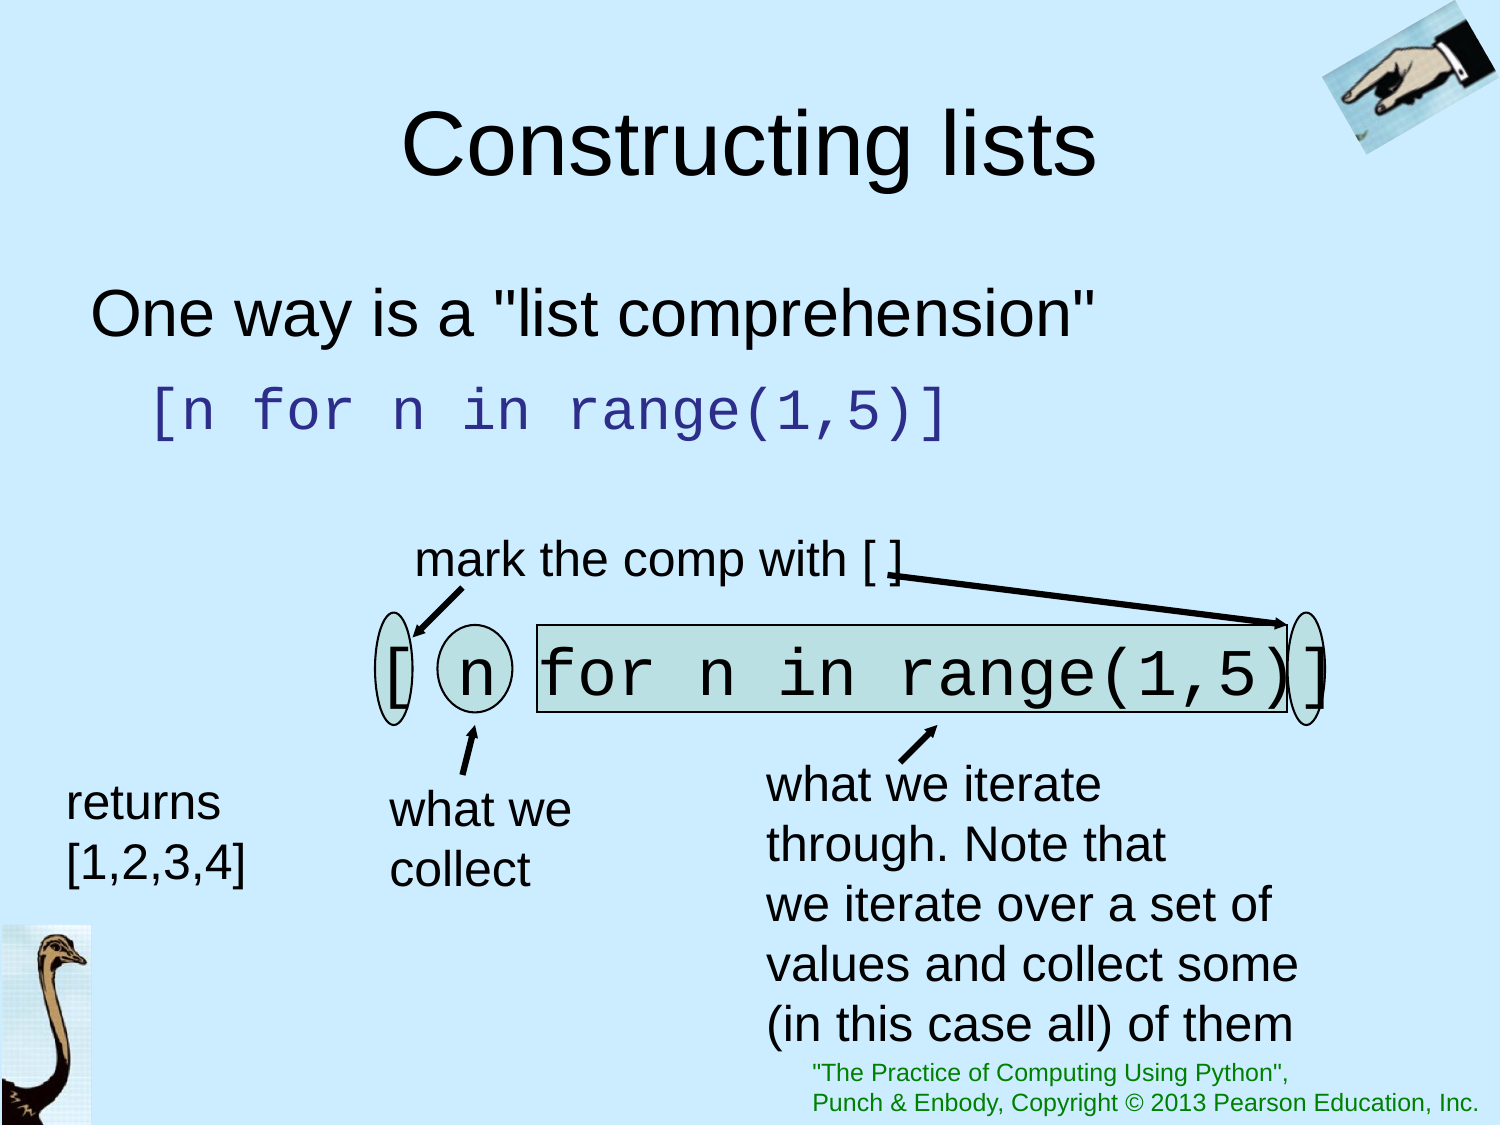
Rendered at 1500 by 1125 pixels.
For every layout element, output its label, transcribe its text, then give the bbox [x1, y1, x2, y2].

text_box [887, 574, 1288, 629]
picture [2, 924, 92, 1125]
text_box returns [1,2,3,4] [51, 762, 262, 898]
picture [1378, 0, 1499, 120]
title Constructing lists [75, 45, 1425, 233]
text_box [412, 587, 463, 638]
text_box [462, 724, 477, 776]
text_box mark the comp with [ ] [399, 519, 920, 594]
text_box [1296, 612, 1317, 621]
text_box what we iterate through. Note that we iterate over a set of values and collect some (in this case all) of them [751, 744, 1315, 1059]
text_box [ n for n in range(1,5)] [362, 621, 1353, 796]
text_box [383, 612, 404, 621]
list One way is a "list comprehension" [n for n in range(1,5)] [75, 262, 1425, 1005]
text_box [899, 724, 938, 763]
text_box what we collect [374, 769, 588, 904]
